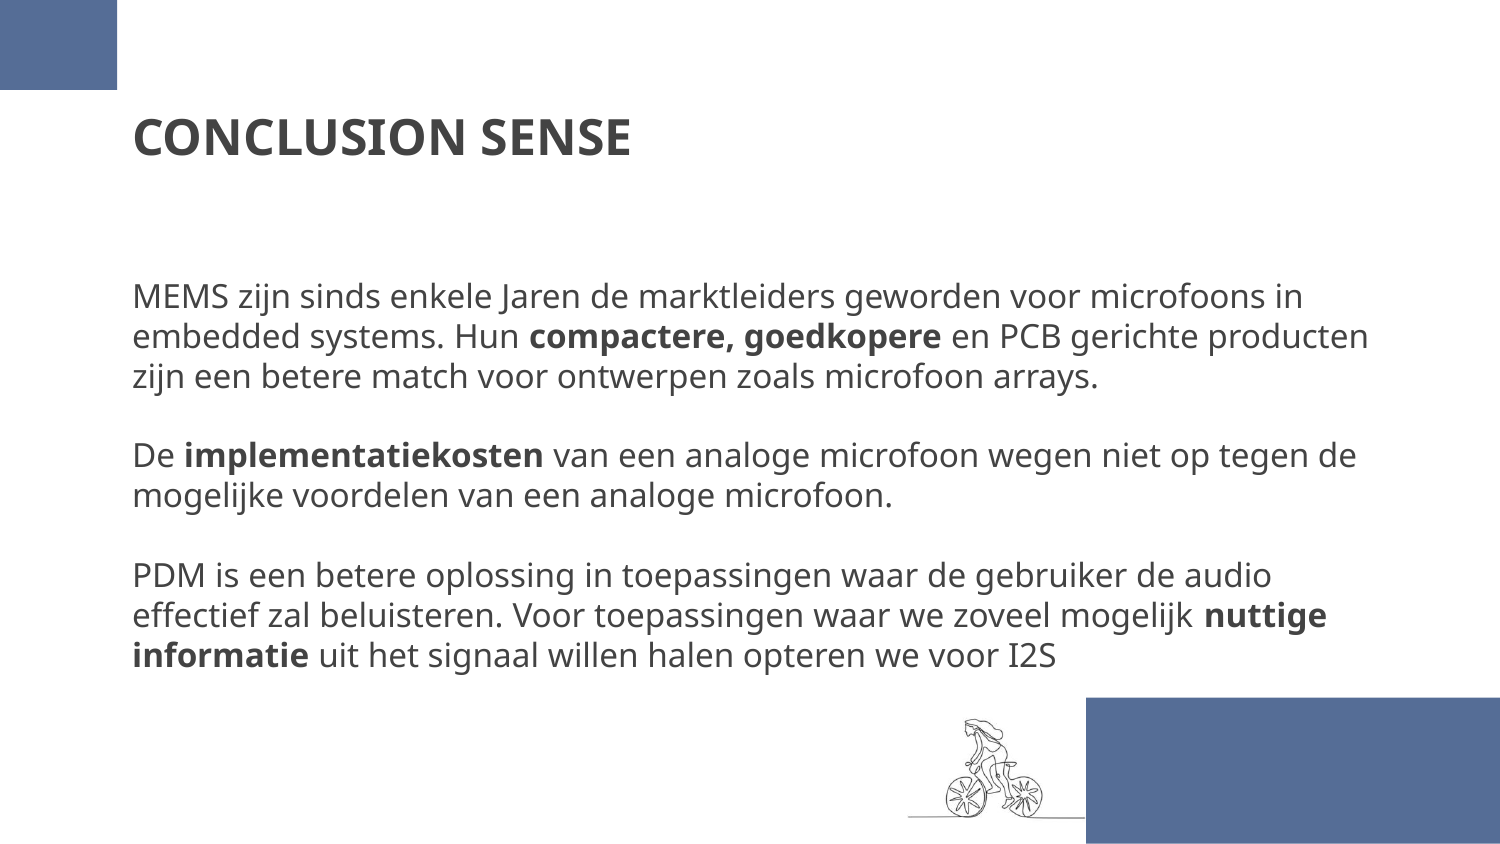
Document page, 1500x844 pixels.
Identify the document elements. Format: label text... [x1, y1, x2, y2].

title CONCLUSION SENSE [117, 89, 689, 170]
text_box [1086, 697, 1500, 844]
text_box MEMS zijn sinds enkele Jaren de marktleiders geworden voor microfoons in embedded systems. Hun compactere, goedkopere en PCB gerichte producten zijn een betere match voor ontwerpen zoals microfoon arrays. De implementatiekosten van een analoge microfoon wegen niet op tegen de mogelijke voordelen van een analoge microfoon. PDM is een betere oplossing in toepassingen waar de gebruiker de audio effectief zal beluisteren. Voor toepassingen waar we zoveel mogelijk nuttige informatie uit het signaal willen halen opteren we voor I2S [117, 259, 1388, 613]
picture [907, 702, 1087, 828]
text_box [0, 0, 118, 90]
